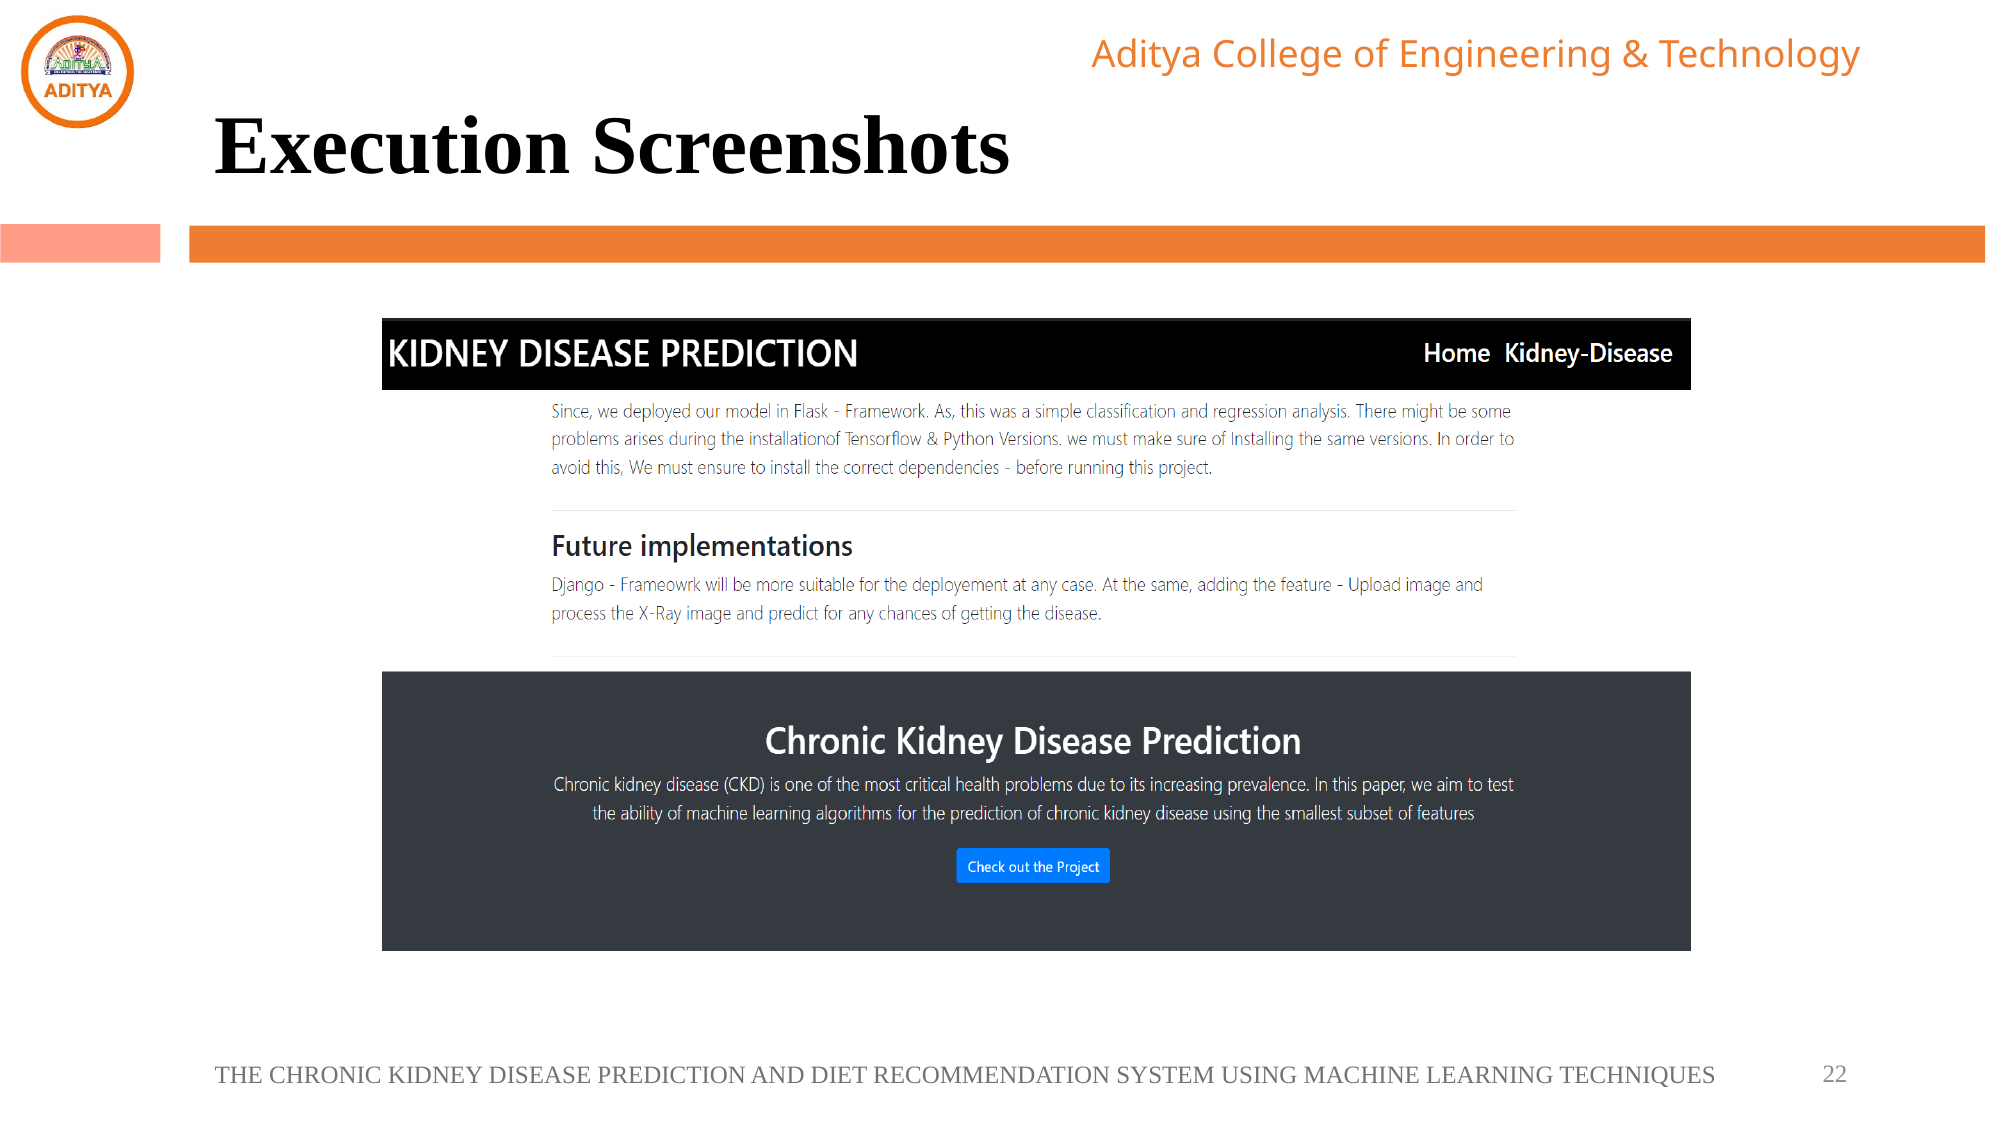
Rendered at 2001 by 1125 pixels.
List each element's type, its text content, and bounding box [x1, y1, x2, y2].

picture [382, 318, 1691, 970]
text_box [189, 225, 1986, 263]
picture [13, 9, 138, 134]
text_box Execution Screenshots [199, 82, 1285, 198]
slide_number 22 [1412, 1042, 1863, 1103]
text_box [0, 224, 161, 263]
text_box THE CHRONIC KIDNEY DISEASE PREDICTION AND DIET RECOMMENDATION SYSTEM USING MACHINE LEARNING TECHNIQUES [199, 1051, 1856, 1125]
text_box Aditya College of Engineering & Technology [1076, 22, 1952, 83]
